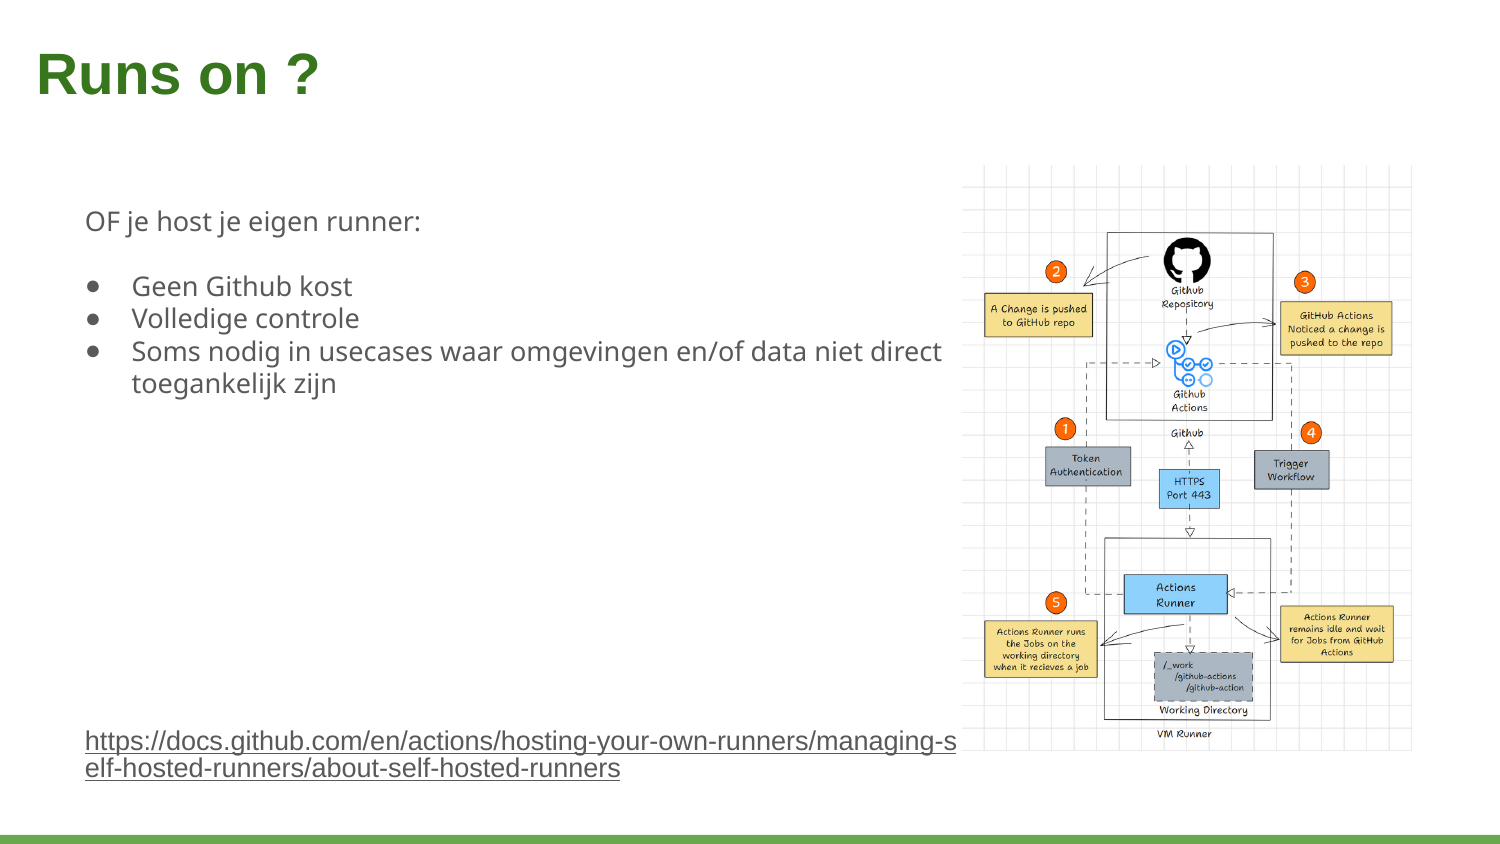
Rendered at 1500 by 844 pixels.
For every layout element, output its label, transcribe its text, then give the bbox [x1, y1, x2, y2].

title Runs on ? [21, 21, 1420, 116]
text_box OF je host je eigen runner: Geen Github kost Volledige controle Soms nodig in usecases waar omgevingen en/of data niet direct toegankelijk zijn https://docs.github.com/en/actions/hosting-your-own-runners/managing-self-hosted-runners/about-self-hosted-runners [51, 188, 956, 750]
picture [961, 164, 1413, 751]
